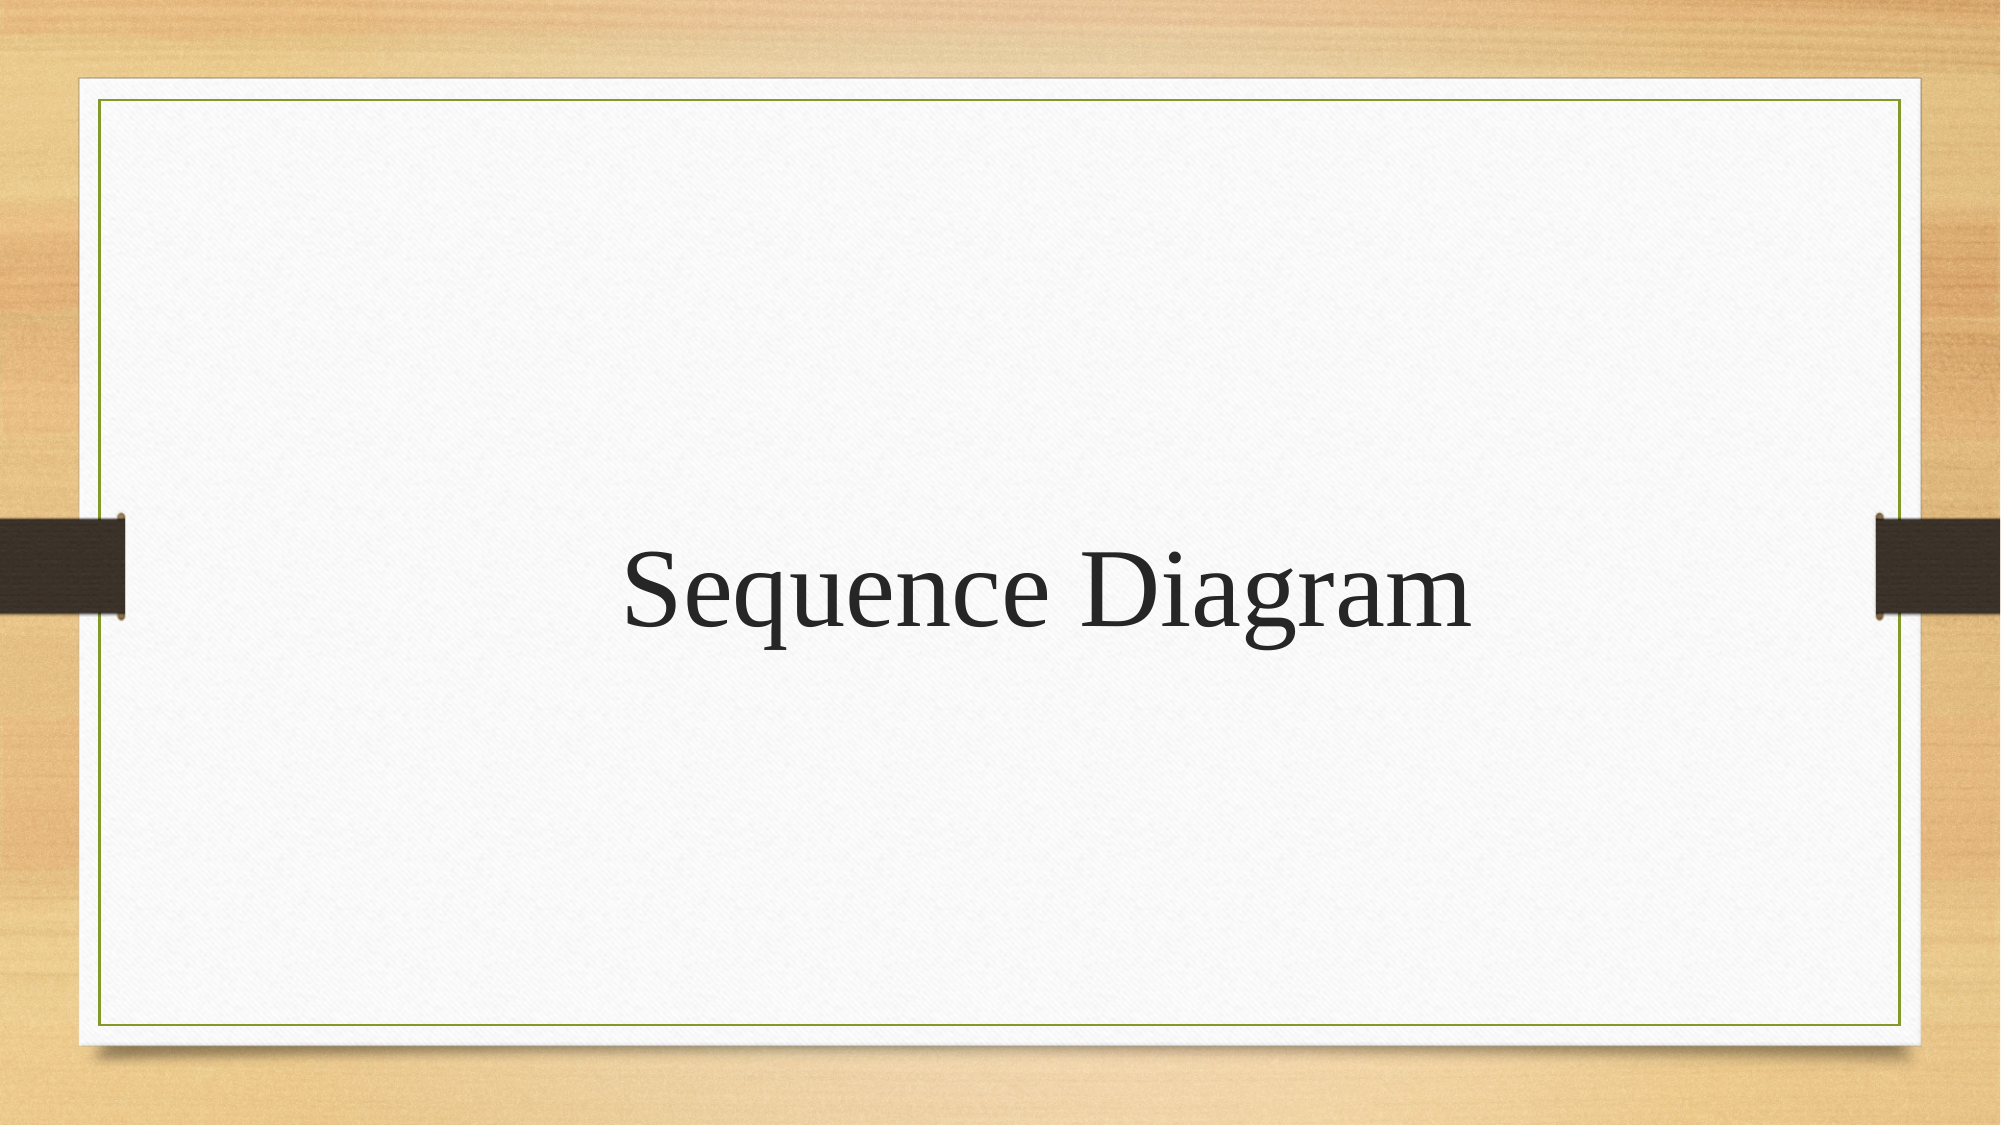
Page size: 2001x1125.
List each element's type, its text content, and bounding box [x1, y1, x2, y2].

title Sequence Diagram [94, 165, 2000, 998]
picture [0, 0, 2001, 1125]
